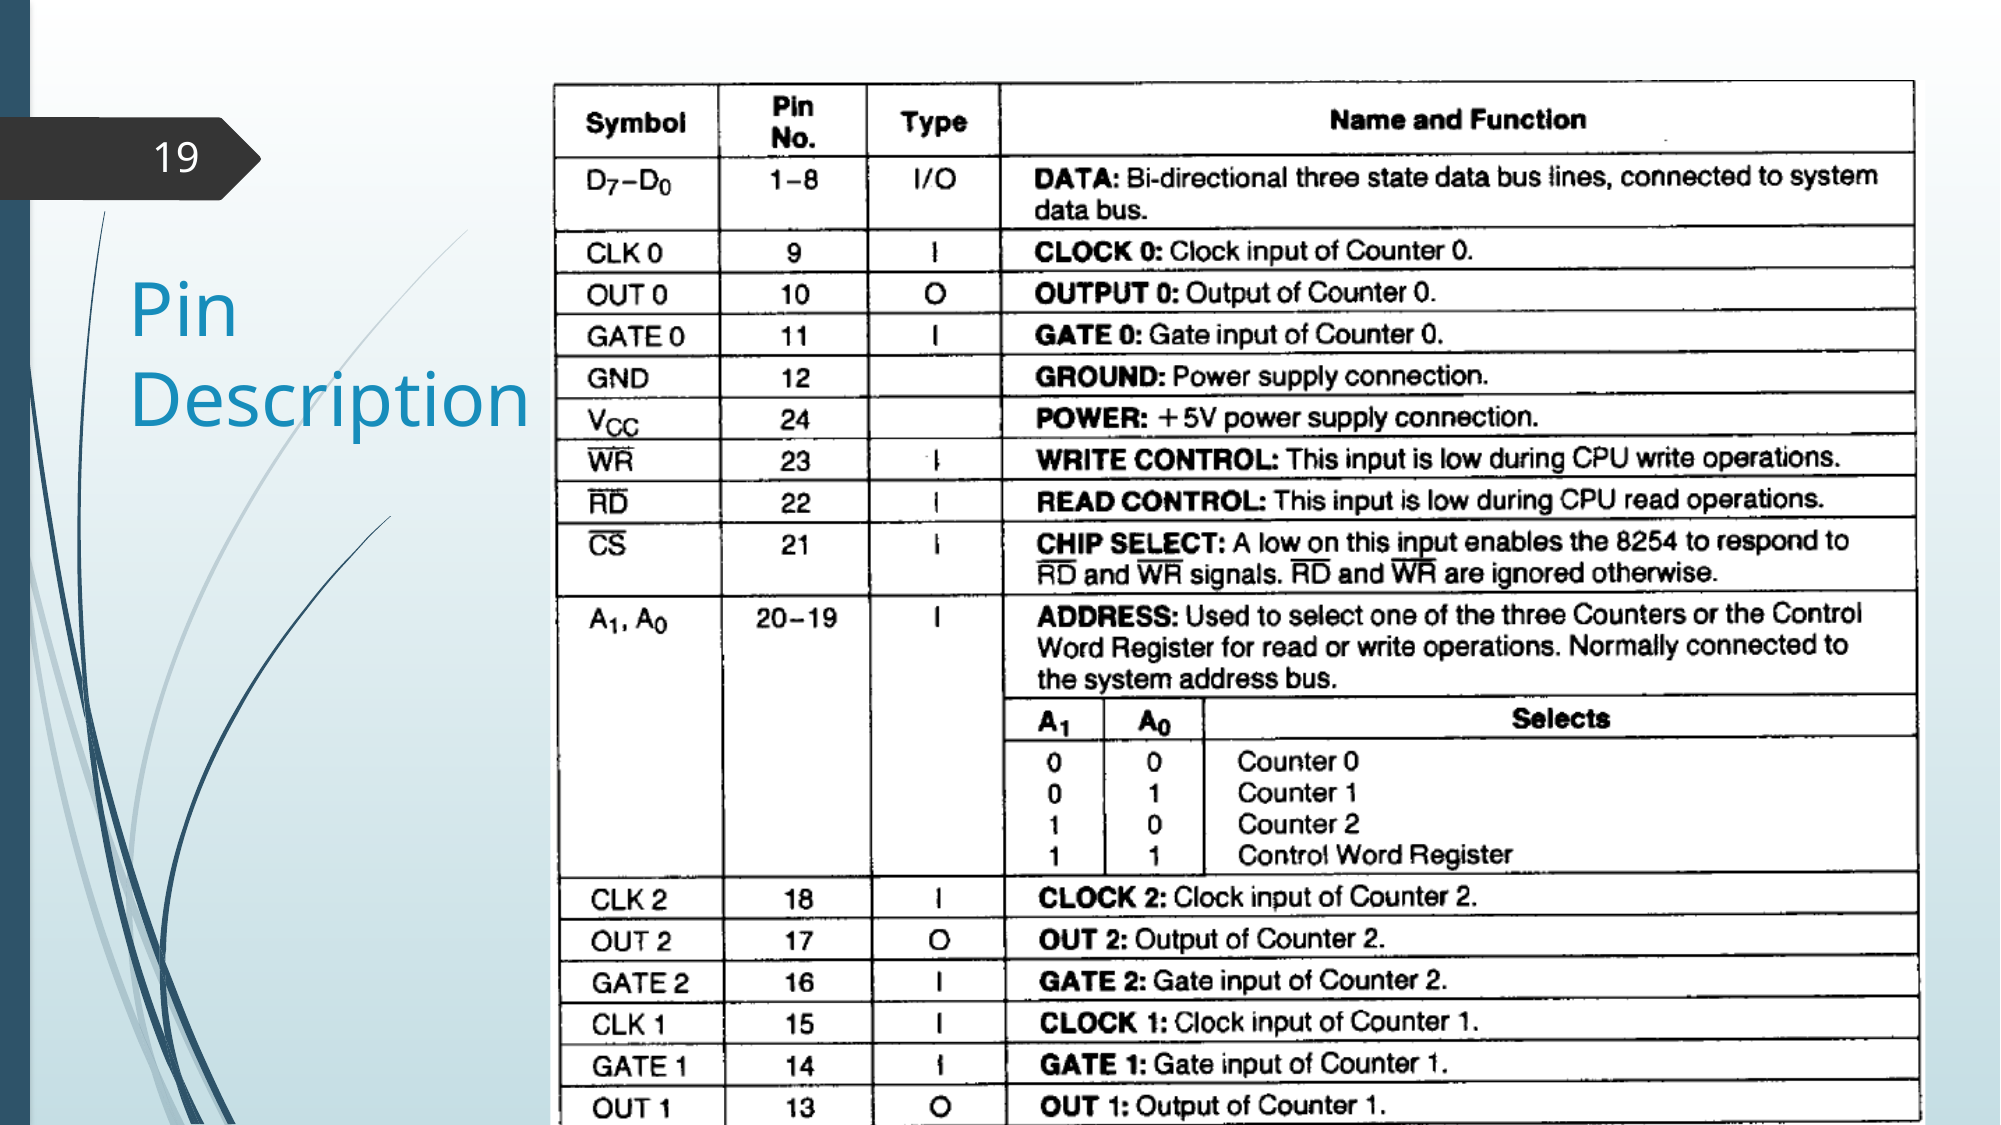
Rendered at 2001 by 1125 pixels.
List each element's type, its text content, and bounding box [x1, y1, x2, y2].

slide_number 19 [87, 129, 216, 190]
picture [550, 80, 1926, 1125]
title Pin Description [113, 253, 546, 506]
